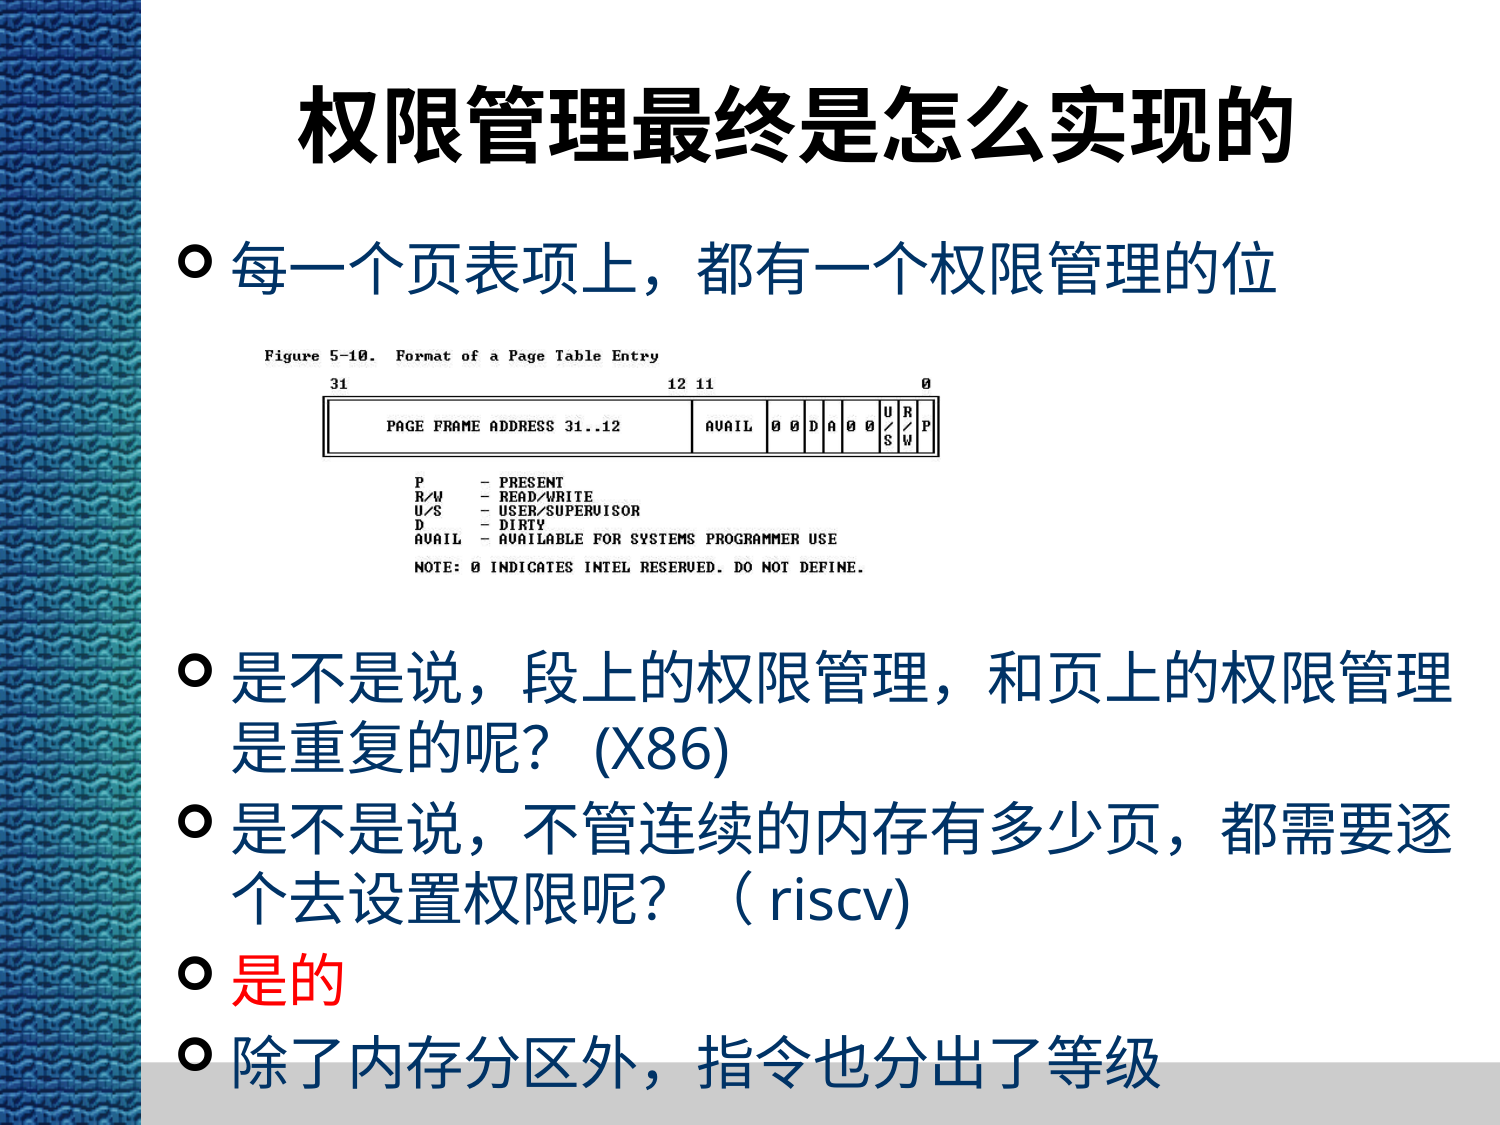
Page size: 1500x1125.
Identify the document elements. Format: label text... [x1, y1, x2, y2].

list 每一个页表项上，都有一个权限管理的位 是不是说，段上的权限管理，和页上的权限管理是重复的呢？(X86) 是不是说，不管连续的内存有多少页，都需要逐个去设置权限呢？（riscv) 是的 除了内存分区外，指令也分出了等级 [159, 224, 1483, 1047]
title 权限管理最终是怎么实现的 [159, 50, 1436, 197]
picture [265, 349, 1016, 604]
picture [0, 0, 141, 1125]
